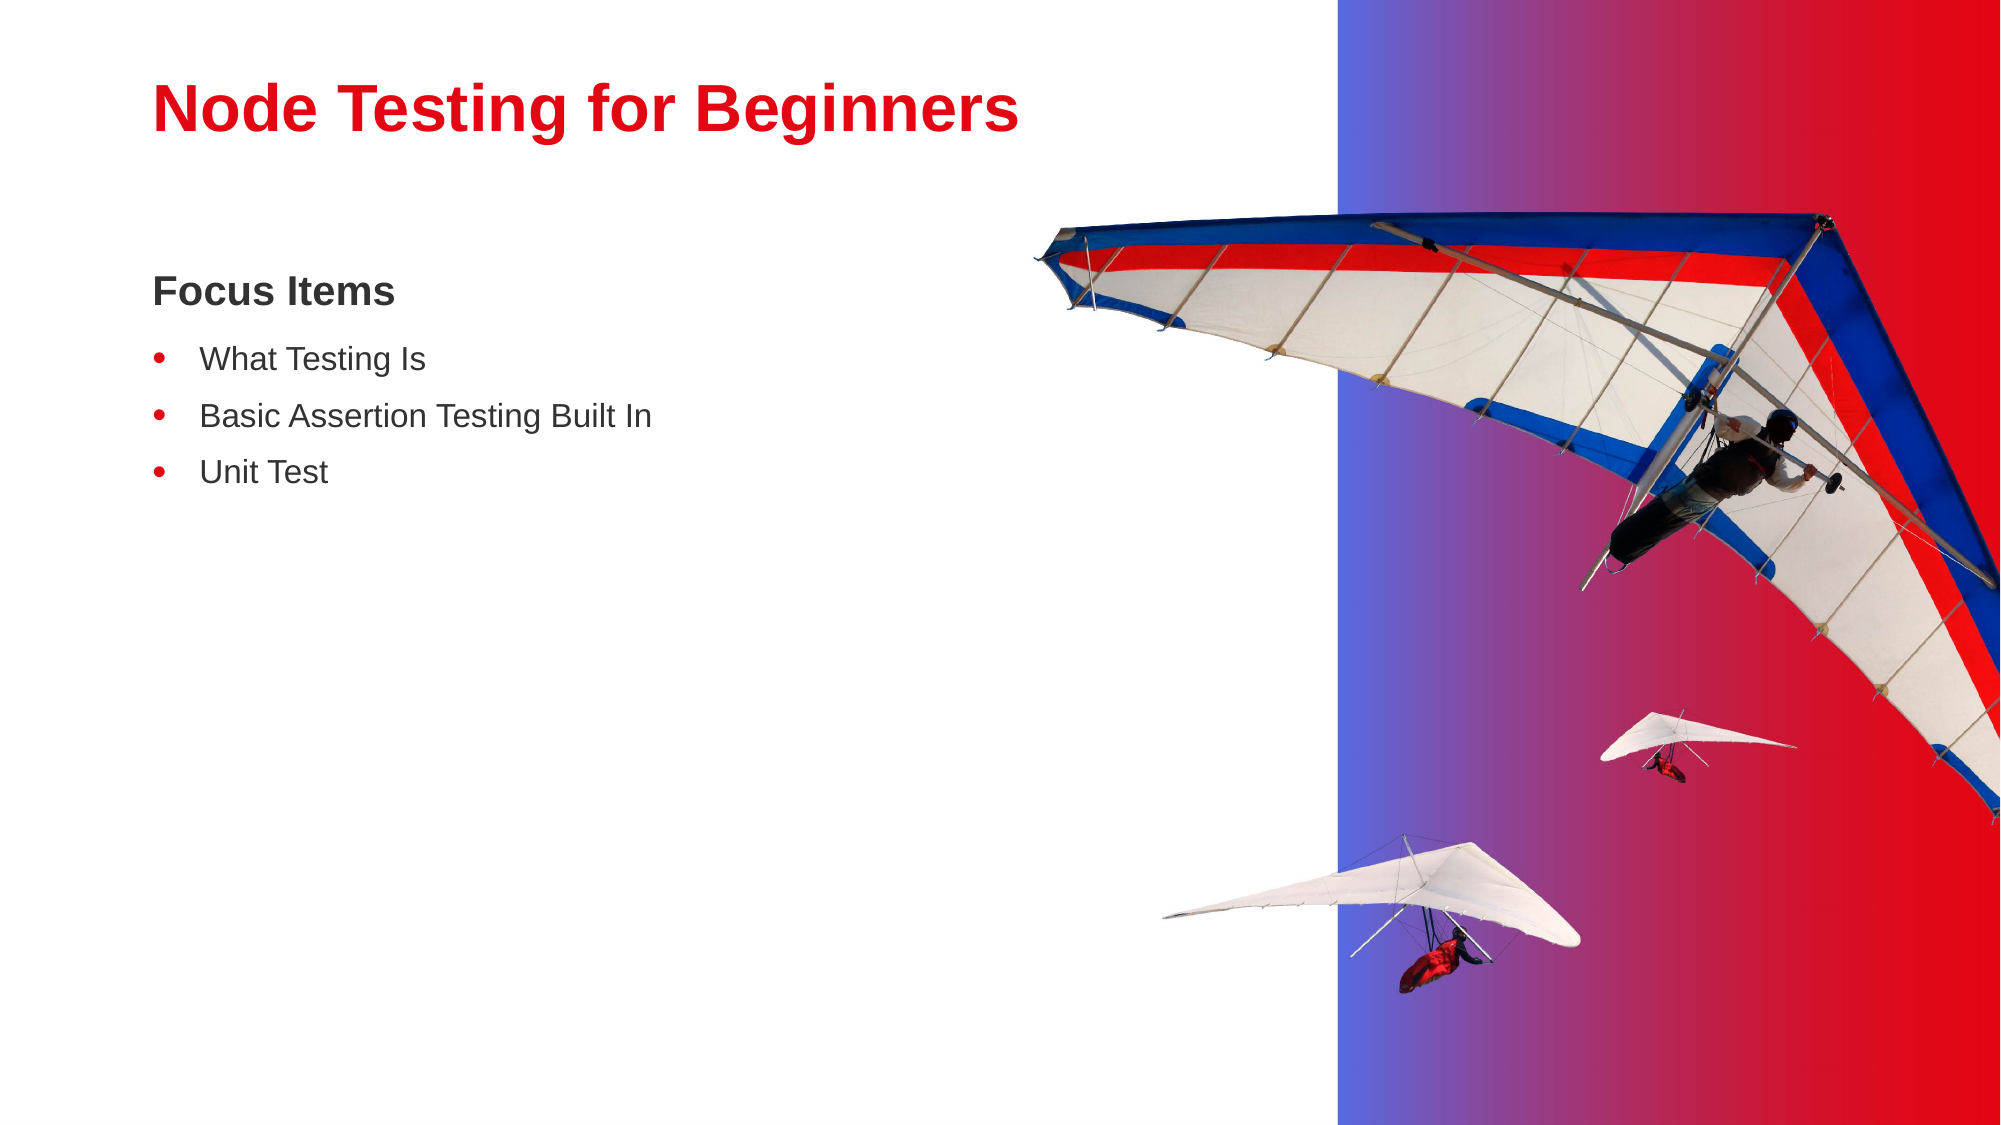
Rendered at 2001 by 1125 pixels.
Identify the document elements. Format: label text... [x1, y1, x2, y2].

list What Testing Is Basic Assertion Testing Built In Unit Test [137, 334, 1026, 664]
list Focus Items [137, 261, 1026, 331]
picture [0, 0, 2001, 1125]
title Node Testing for Beginners [137, 66, 1863, 155]
